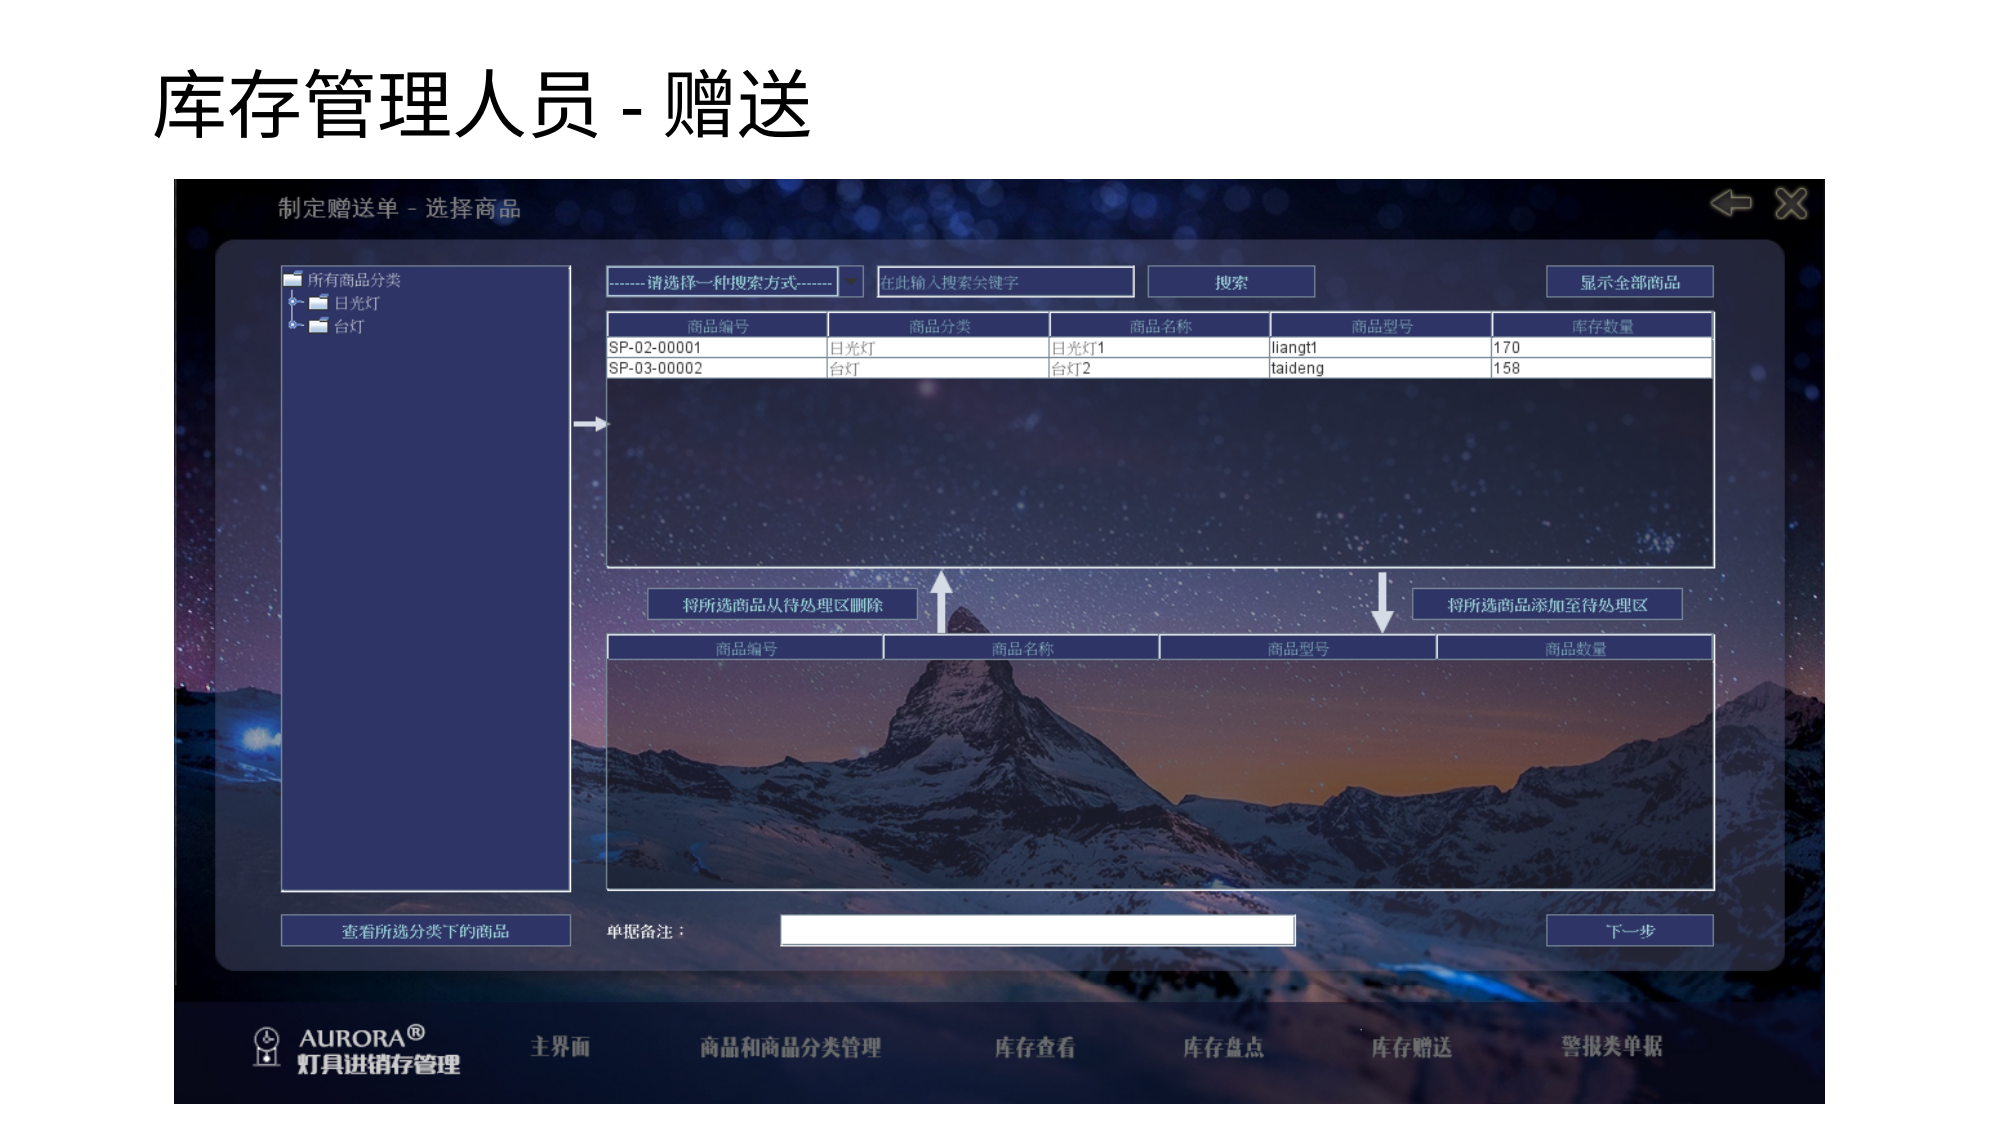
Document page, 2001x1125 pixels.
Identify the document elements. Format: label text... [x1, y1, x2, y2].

picture [174, 179, 1825, 1104]
title 库存管理人员-赠送 [137, 0, 1863, 218]
